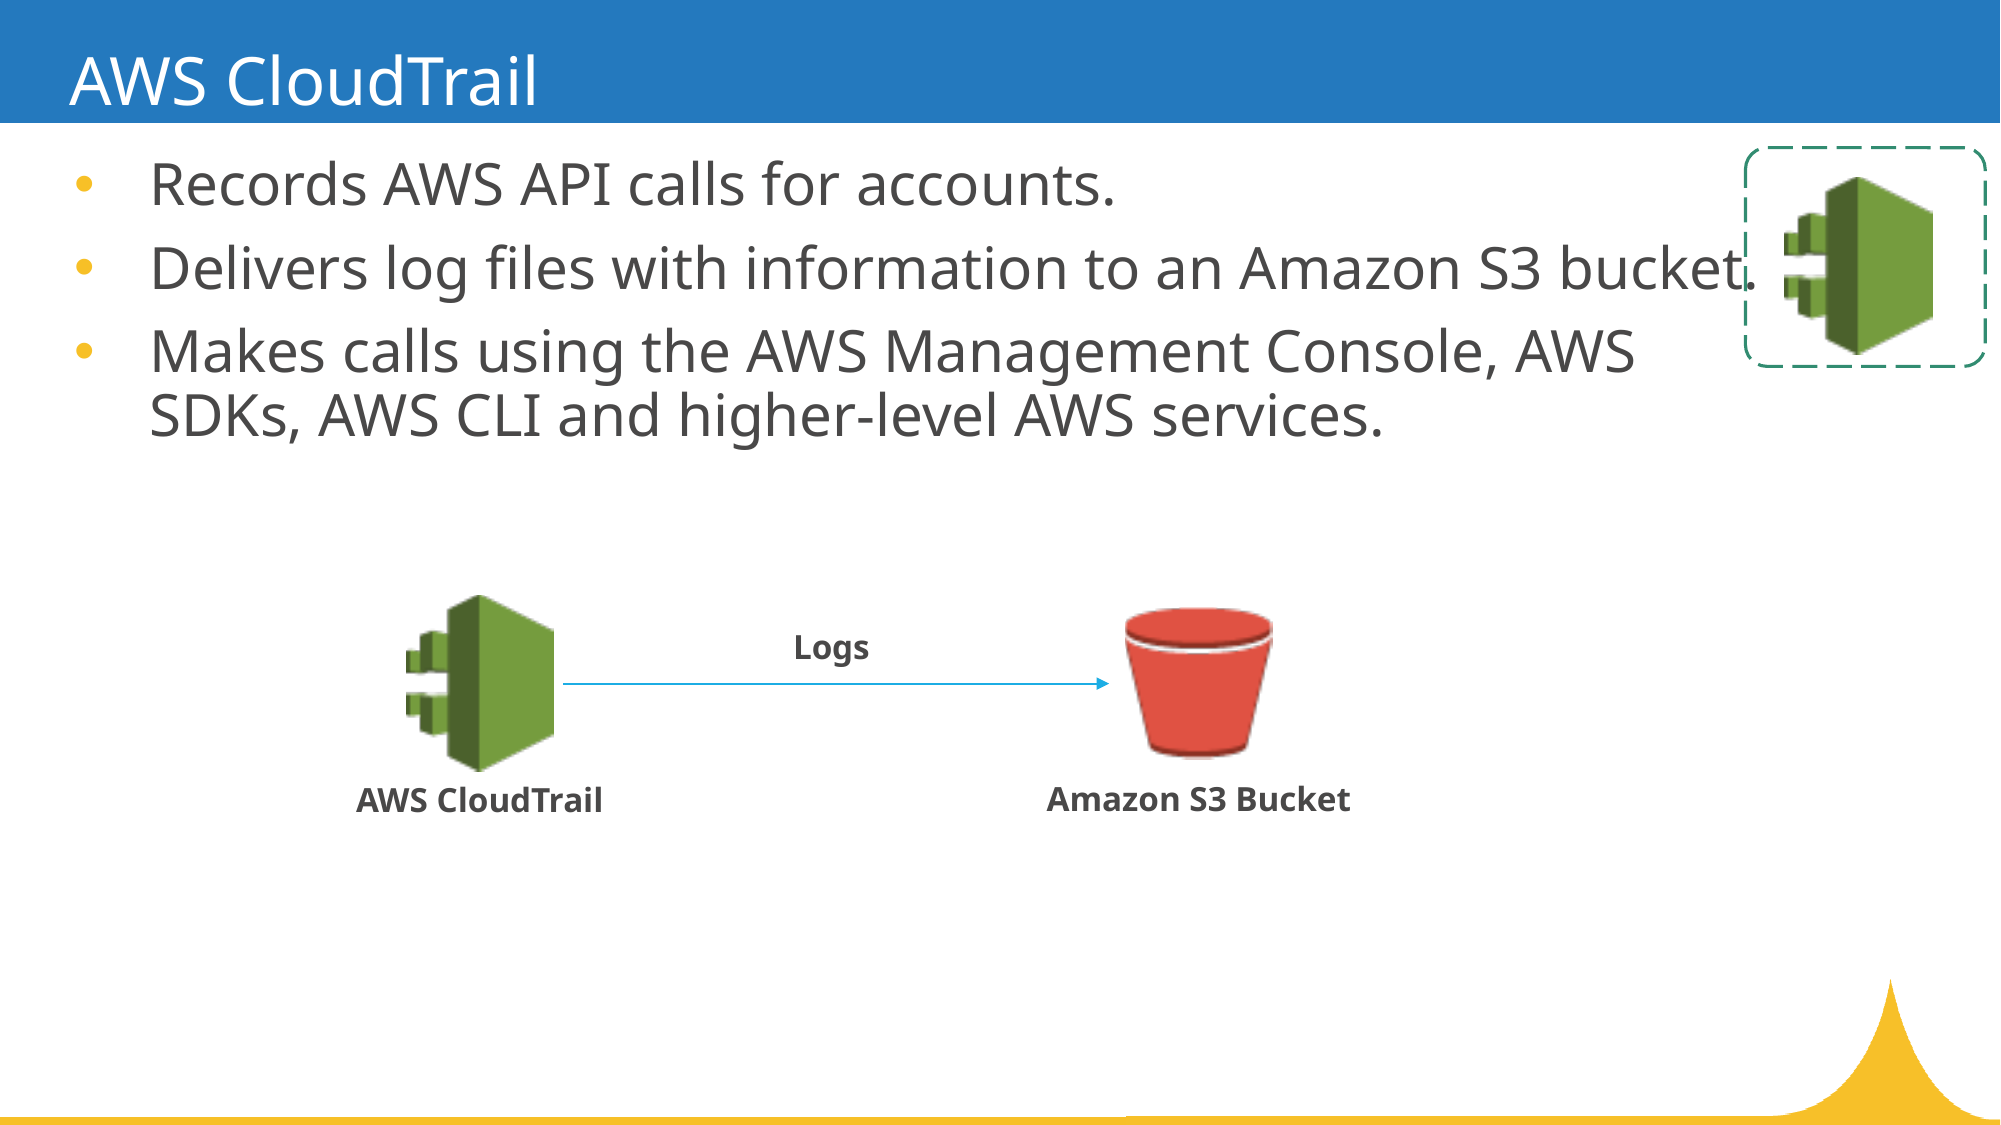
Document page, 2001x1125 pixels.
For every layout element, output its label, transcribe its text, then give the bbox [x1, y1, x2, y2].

text_box Logs [647, 626, 1016, 667]
picture [406, 595, 554, 772]
picture [1126, 926, 2001, 1125]
text_box AWS CloudTrail [296, 778, 664, 819]
list Records AWS API calls for accounts. Delivers log files with information to an Amazon S3 bucket. Makes calls using the AWS Management Console, AWS SDKs, AWS CLI and higher-level AWS services. [59, 147, 1785, 862]
picture [1125, 607, 1273, 760]
text_box [1785, 147, 1986, 367]
text_box Amazon S3 Bucket [1015, 778, 1383, 819]
title AWS CloudTrail [54, 27, 1487, 142]
picture [1784, 177, 1933, 355]
